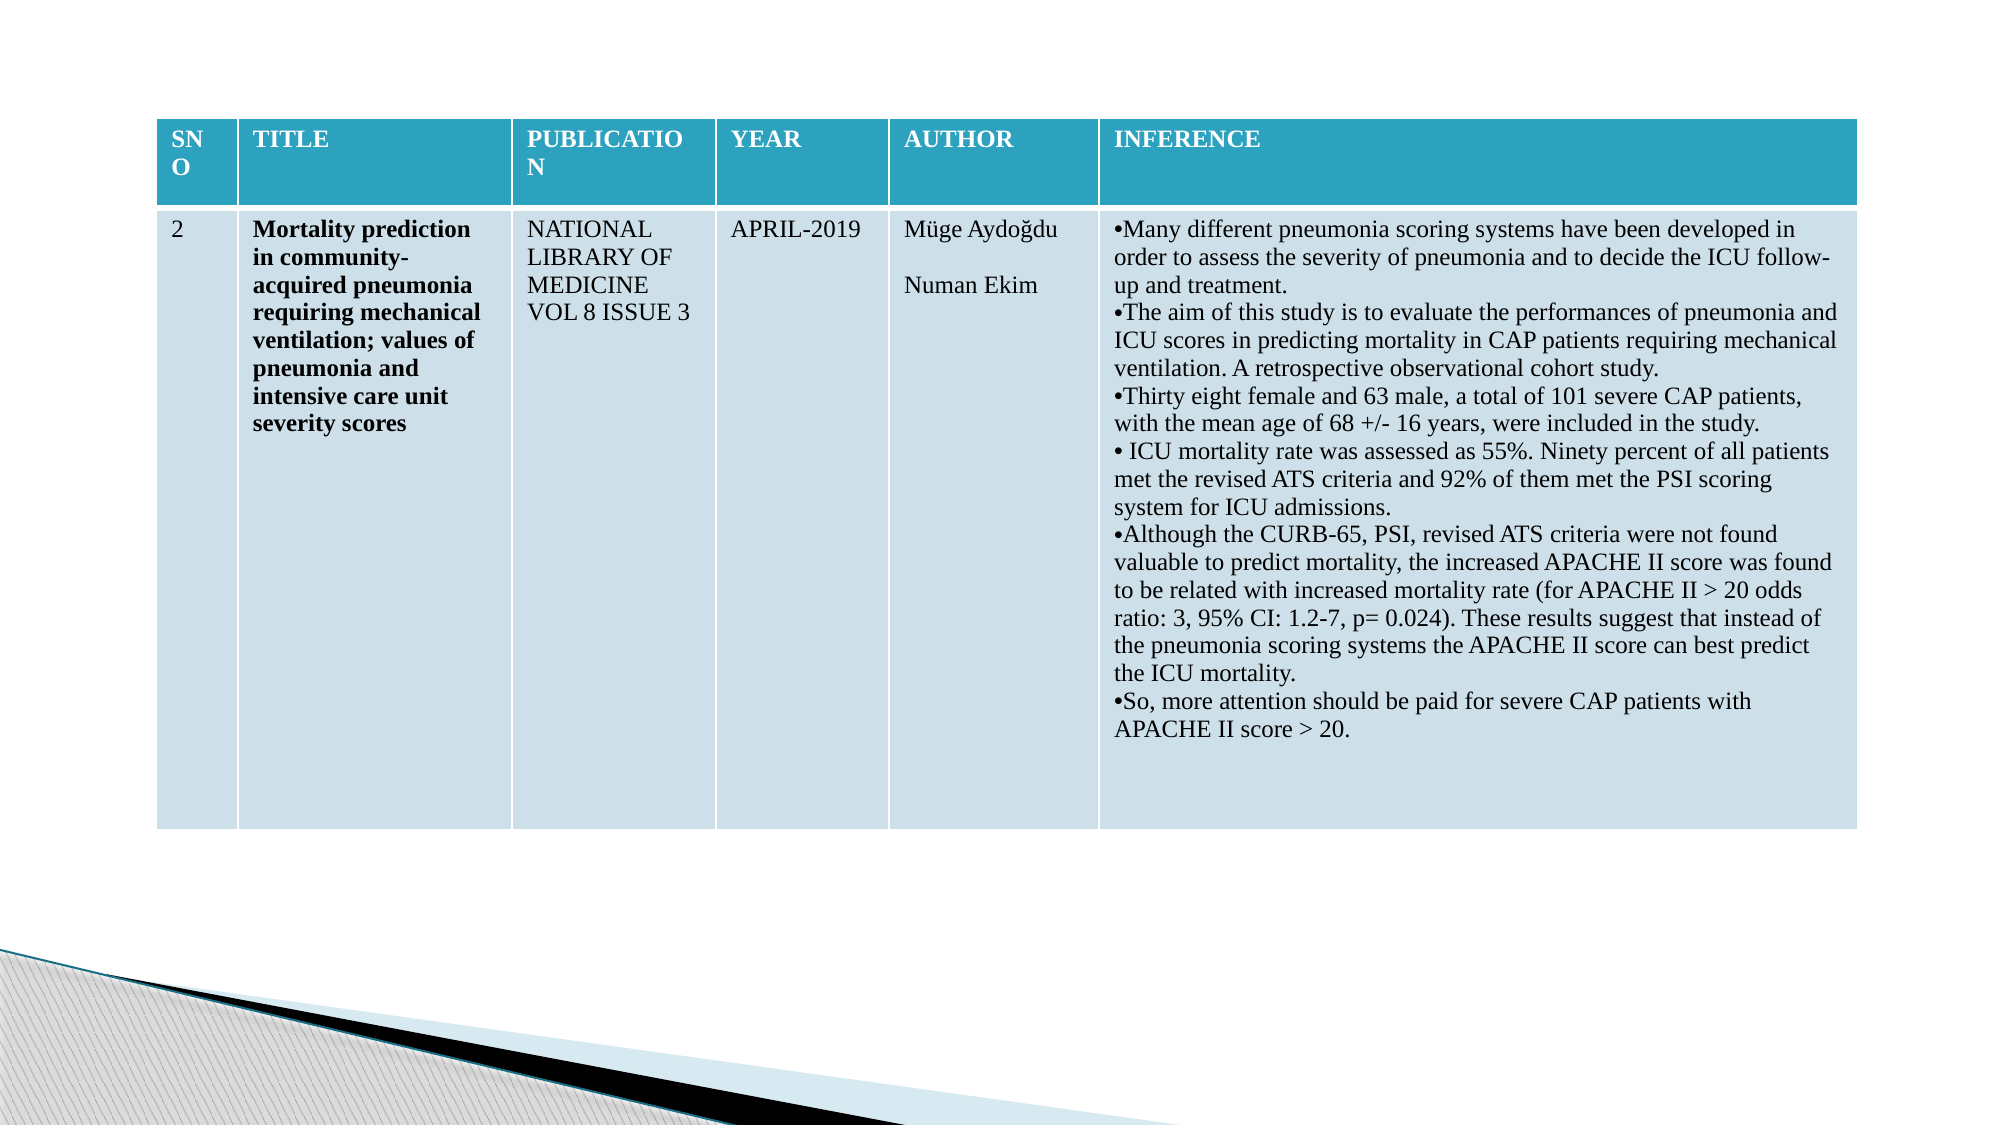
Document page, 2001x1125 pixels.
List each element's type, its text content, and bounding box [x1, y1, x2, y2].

table_cell Many different pneumonia scoring systems have been developed in order to assess the severity of pneumonia and to decide the ICU follow-up and treatment. The aim of this study is to evaluate the performances of pneumonia and ICU scores in predicting mortality in CAP patients requiring mechanical ventilation. A retrospective observational cohort study. Thirty eight female and 63 male, a total of 101 severe CAP patients, with the mean age of 68 +/- 16 years, were included in the study. ICU mortality rate was assessed as 55%. Ninety percent of all patients met the revised ATS criteria and 92% of them met the PSI scoring system for ICU admissions. Although the CURB-65, PSI, revised ATS criteria were not found valuable to predict mortality, the increased APACHE II score was found to be related with increased mortality rate (for APACHE II > 20 odds ratio: 3, 95% CI: 1.2-7, p= 0.024). These results suggest that instead of the pneumonia scoring systems the APACHE II score can best predict the ICU mortality. So, more attention should be paid for severe CAP patients with APACHE II score > 20. [1100, 211, 1857, 829]
table_header INFERENCE [1100, 119, 1857, 205]
table_cell Müge Aydoğdu Numan Ekim [890, 211, 1098, 829]
table_header YEAR [717, 119, 888, 205]
table_cell Mortality prediction in community-acquired pneumonia requiring mechanical ventilation; values of pneumonia and intensive care unit severity scores [239, 211, 511, 829]
table_cell NATIONAL LIBRARY OF MEDICINE VOL 8 ISSUE 3 [513, 211, 715, 829]
table_header PUBLICATION [513, 119, 715, 205]
table_cell 2 [157, 211, 237, 829]
table_header TITLE [239, 119, 511, 205]
table_header AUTHOR [890, 119, 1098, 205]
table_header SNO [157, 119, 237, 205]
table_cell APRIL-2019 [717, 211, 888, 829]
